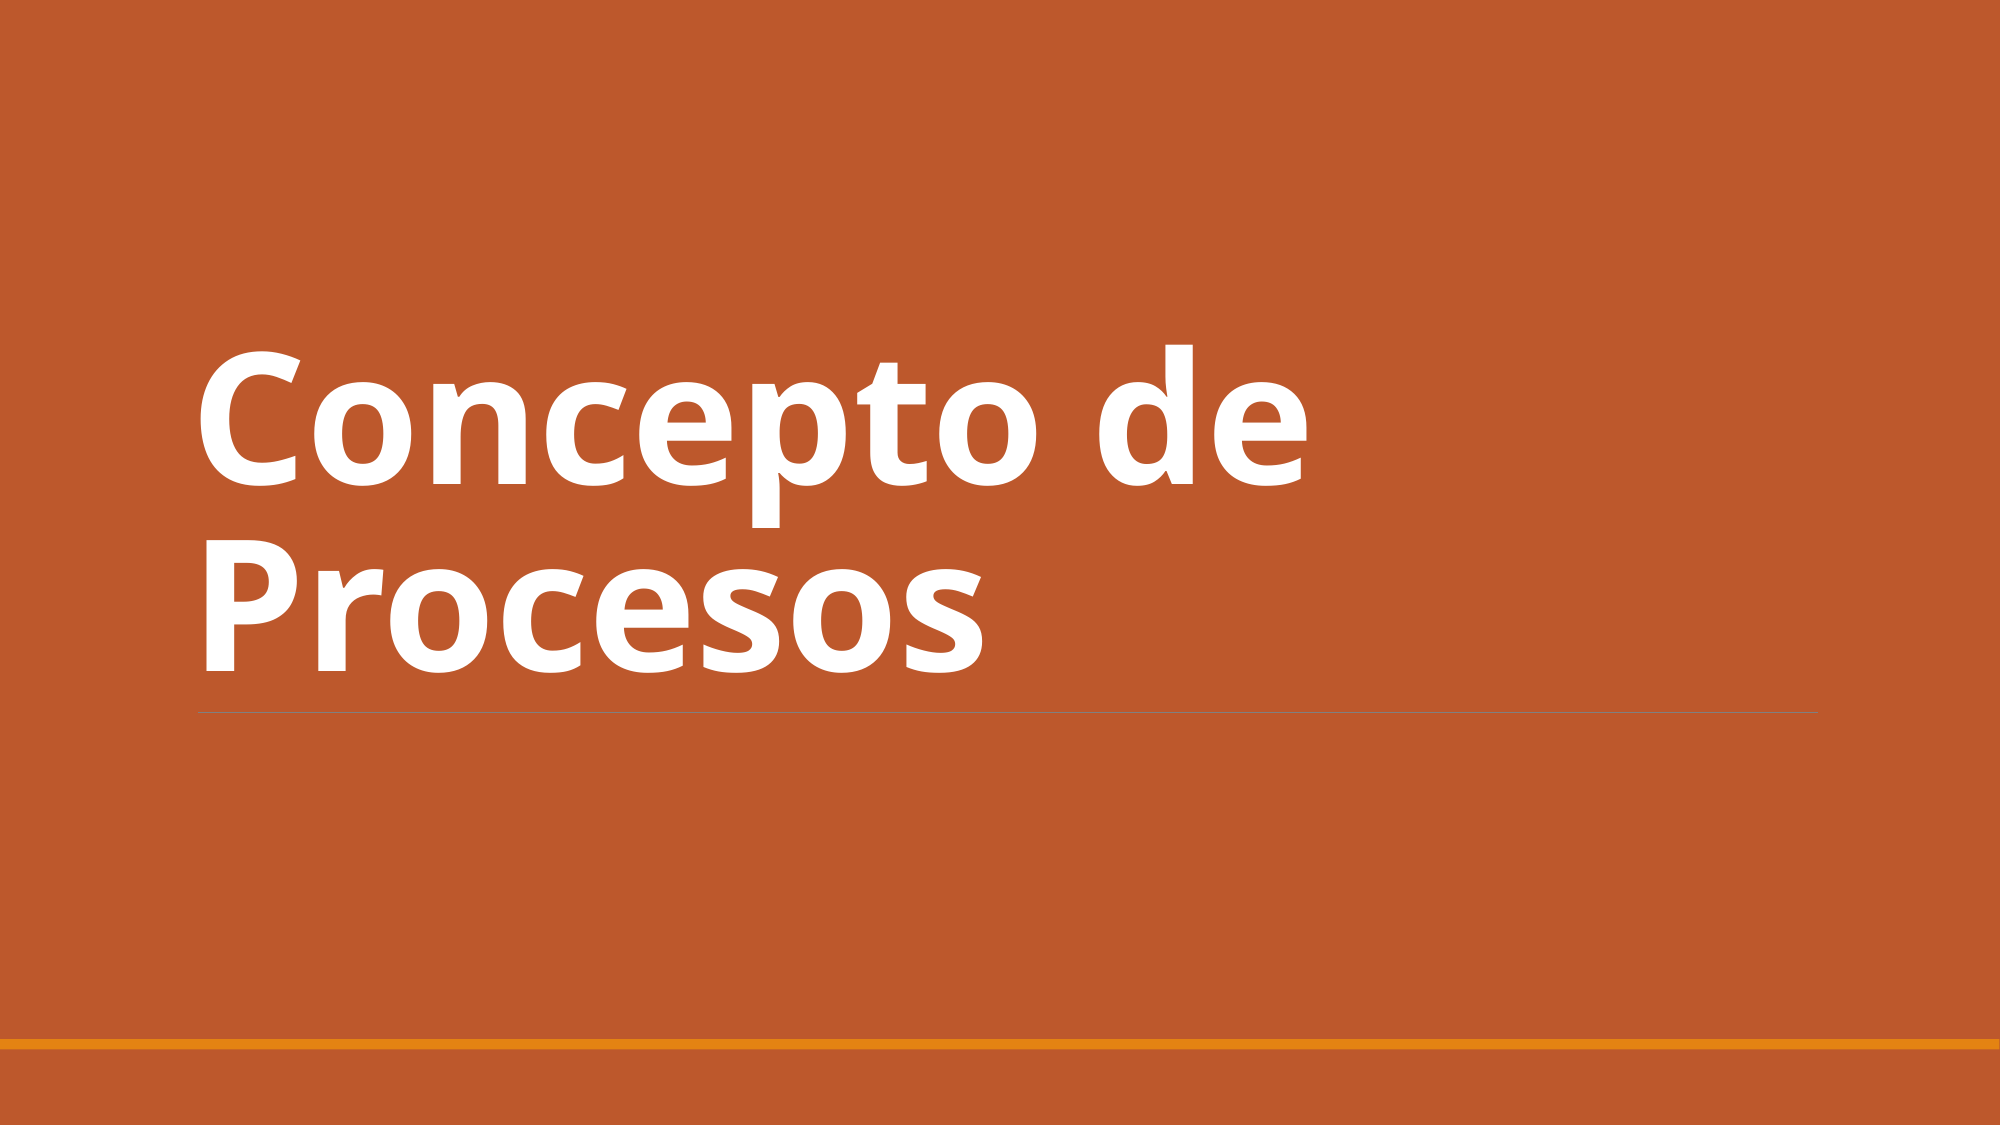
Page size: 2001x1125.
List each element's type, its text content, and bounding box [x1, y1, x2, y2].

title Concepto de Procesos [175, 131, 1826, 717]
